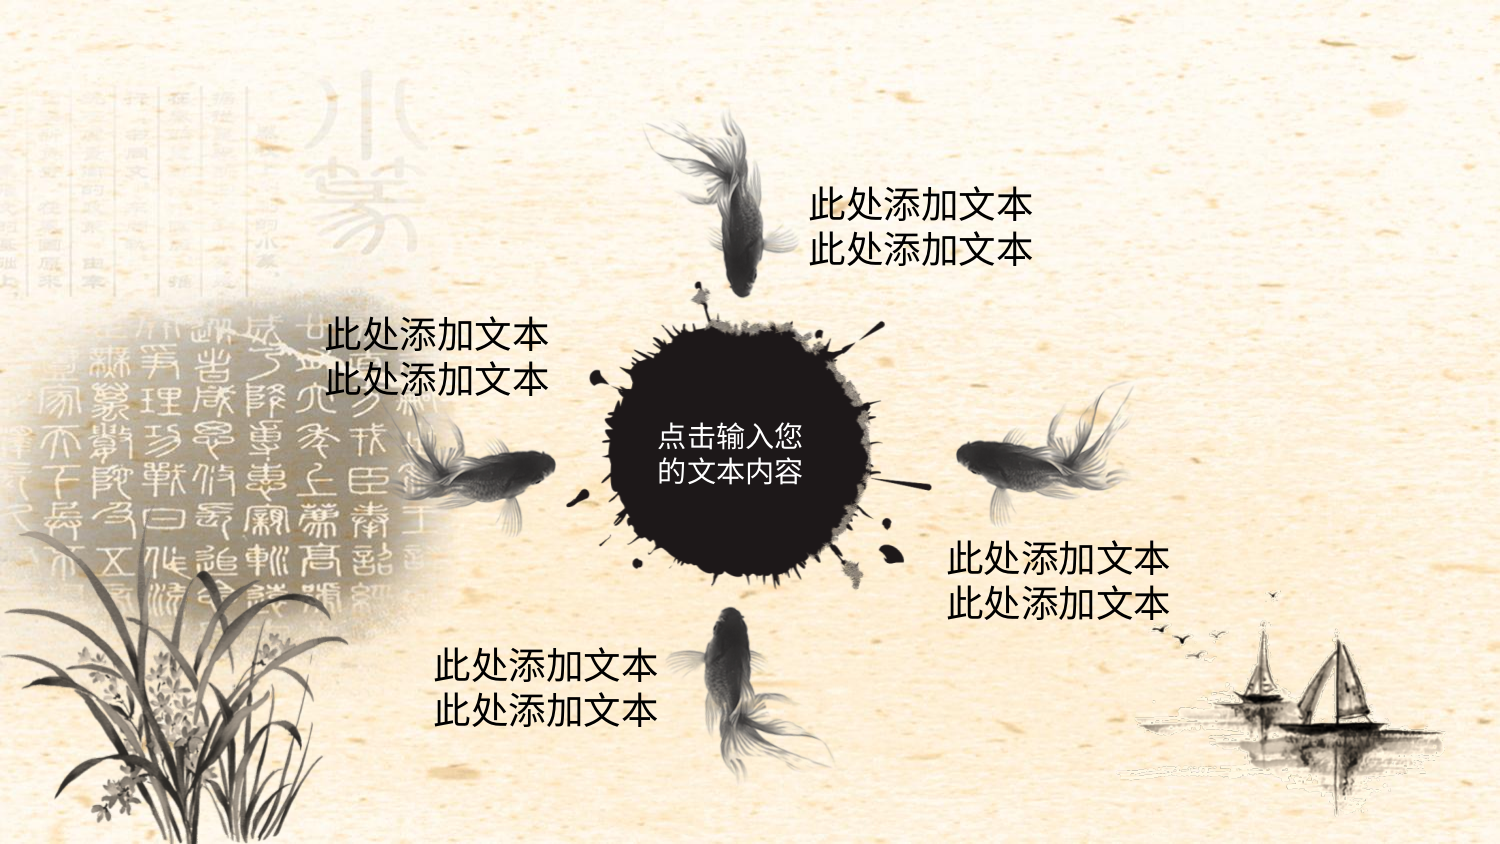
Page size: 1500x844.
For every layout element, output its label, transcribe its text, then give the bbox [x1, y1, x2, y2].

text_box 此处添加文本 此处添加文本 [419, 634, 651, 740]
text_box 此处添加文本 此处添加文本 [309, 303, 560, 409]
text_box 此处添加文本 此处添加文本 [931, 528, 1195, 633]
text_box 此处添加文本 此处添加文本 [825, 174, 1058, 279]
picture [0, 0, 1500, 844]
